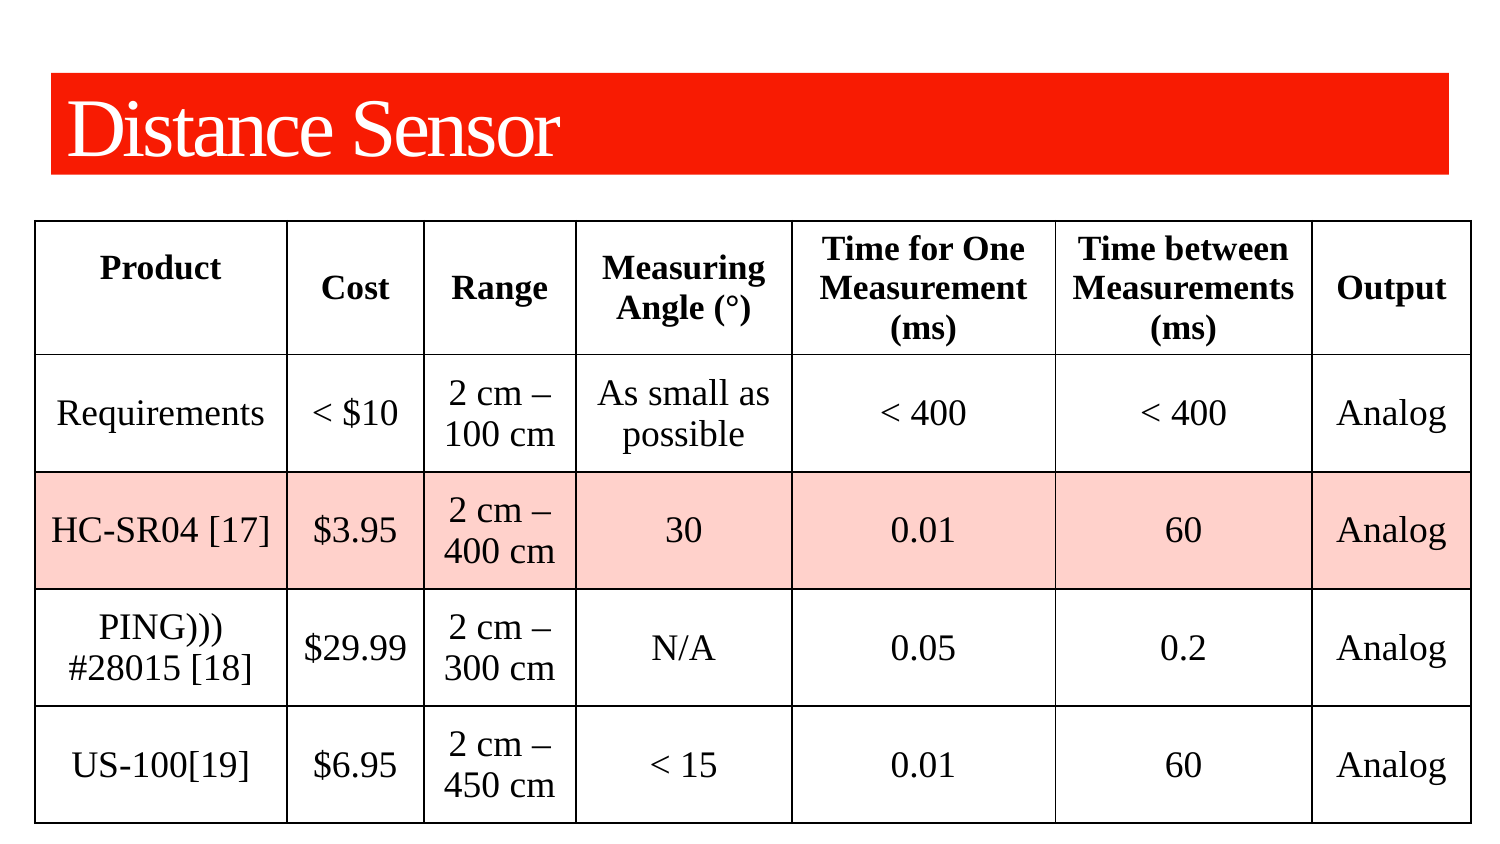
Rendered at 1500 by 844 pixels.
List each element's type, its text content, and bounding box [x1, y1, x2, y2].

table_cell PING))) #28015 [18] [36, 590, 286, 705]
table_cell 0.01 [793, 473, 1055, 588]
table_cell 0.01 [793, 707, 1055, 822]
table_header Output [1313, 222, 1470, 354]
table_cell Analog [1313, 473, 1470, 588]
table_cell < 400 [1056, 355, 1311, 471]
table_cell Requirements [36, 355, 286, 471]
table_cell $3.95 [288, 473, 423, 588]
table_cell N/A [577, 590, 791, 705]
table_cell < $10 [288, 355, 423, 471]
table_cell Analog [1313, 707, 1470, 822]
table_header Time between Measurements (ms) [1056, 222, 1311, 354]
table_cell 2 cm – 400 cm [425, 473, 575, 588]
table_cell As small as possible [577, 355, 791, 471]
table_header Cost [288, 222, 423, 354]
table_cell 30 [577, 473, 791, 588]
table_cell Analog [1313, 355, 1470, 471]
title Distance Sensor [51, 72, 1449, 175]
table_cell 60 [1056, 473, 1311, 588]
table_cell 0.05 [793, 590, 1055, 705]
table_header Range [425, 222, 575, 354]
table_cell US-100[19] [36, 707, 286, 822]
table_header Time for One Measurement (ms) [793, 222, 1055, 354]
table_header Measuring Angle (°) [577, 222, 791, 354]
table_cell < 400 [793, 355, 1055, 471]
table_cell 0.2 [1056, 590, 1311, 705]
table_cell 2 cm – 450 cm [425, 707, 575, 822]
table_cell 2 cm – 300 cm [425, 590, 575, 705]
table_cell $29.99 [288, 590, 423, 705]
table_cell < 15 [577, 707, 791, 822]
table_cell Analog [1313, 590, 1470, 705]
table_cell $6.95 [288, 707, 423, 822]
table_cell 60 [1056, 707, 1311, 822]
table_header Product [36, 222, 286, 354]
table_cell 2 cm – 100 cm [425, 355, 575, 471]
table_cell HC-SR04 [17] [36, 473, 286, 588]
